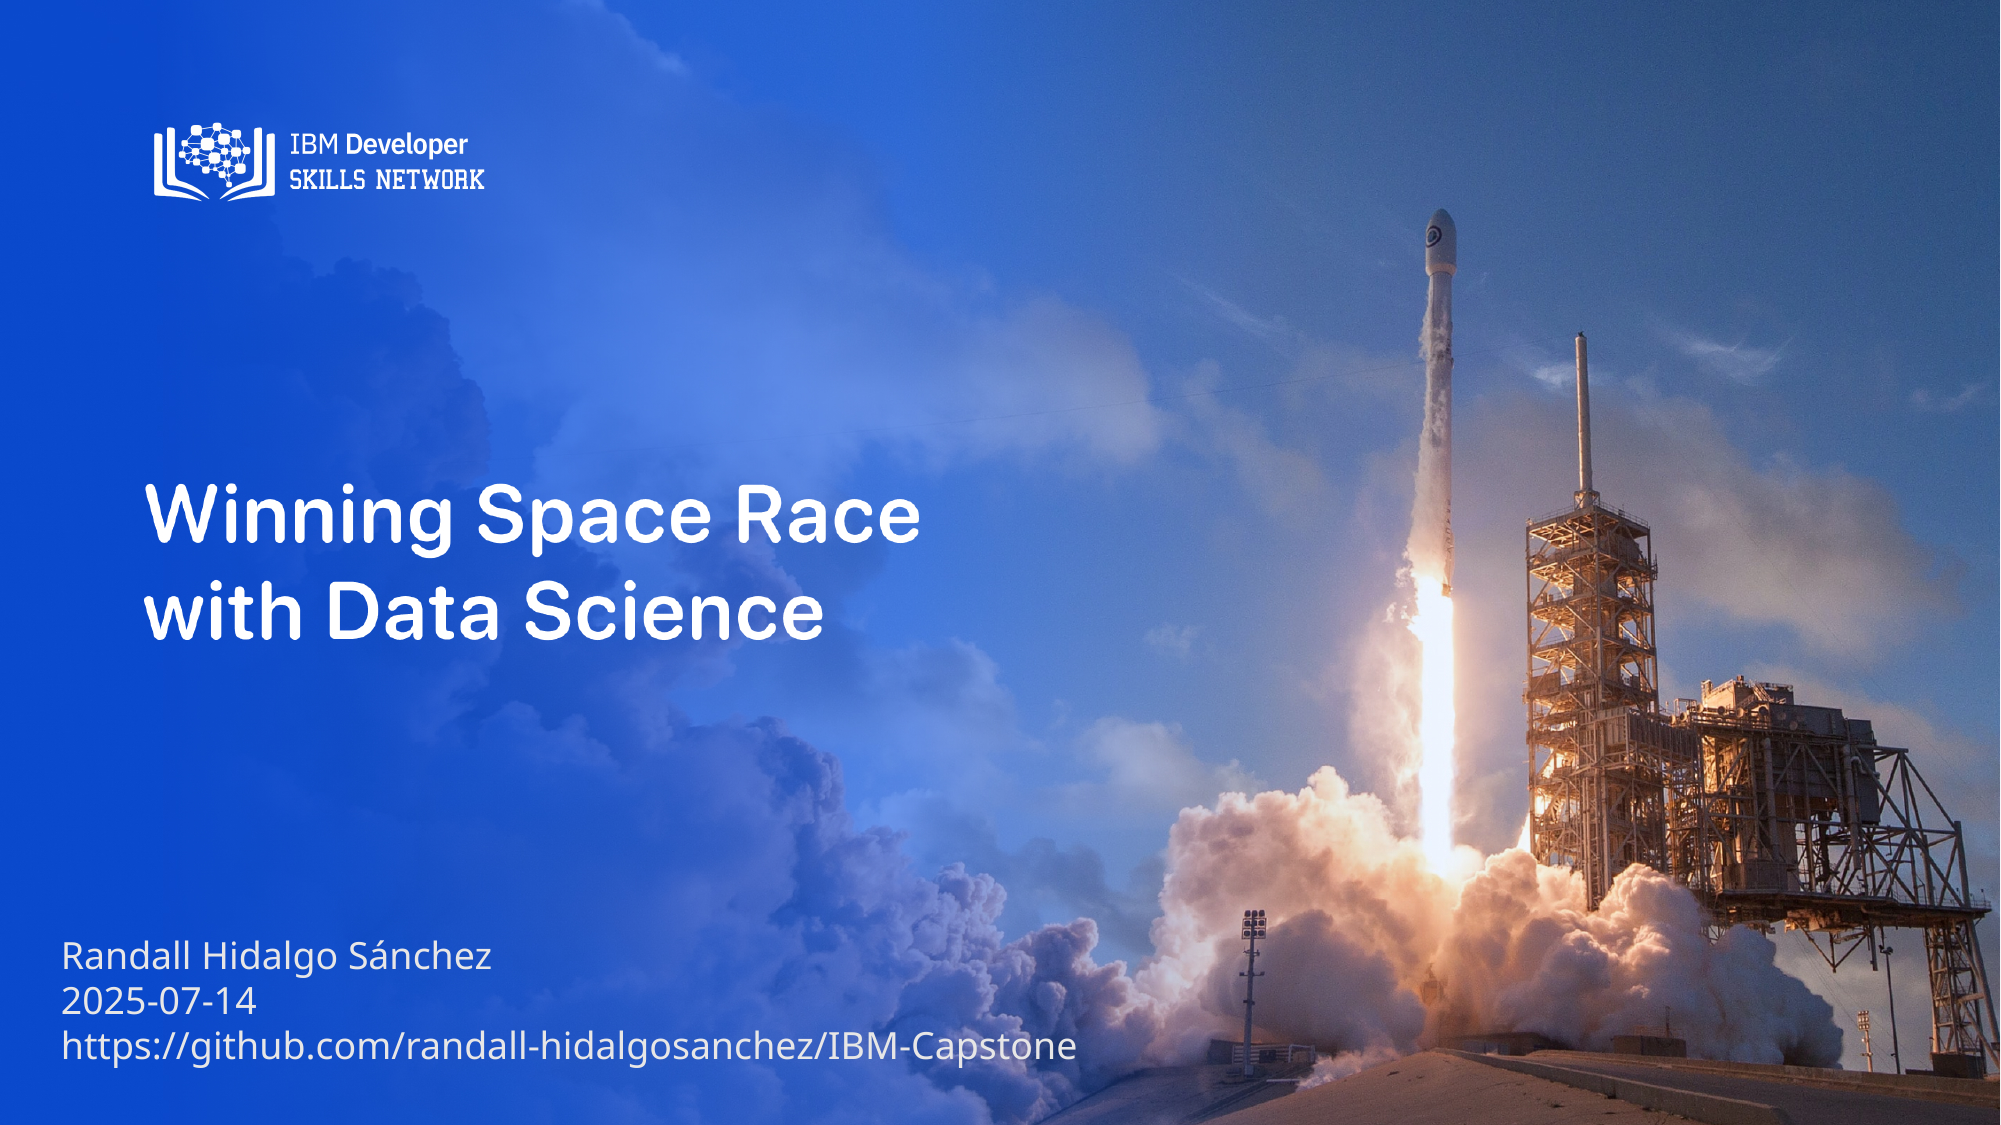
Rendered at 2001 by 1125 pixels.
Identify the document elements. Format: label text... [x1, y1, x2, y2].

text_box Randall Hidalgo Sánchez 2025-07-14 https://github.com/randall-hidalgosanchez/IBM-Capstone [45, 924, 1156, 1075]
picture [0, 0, 2001, 1125]
